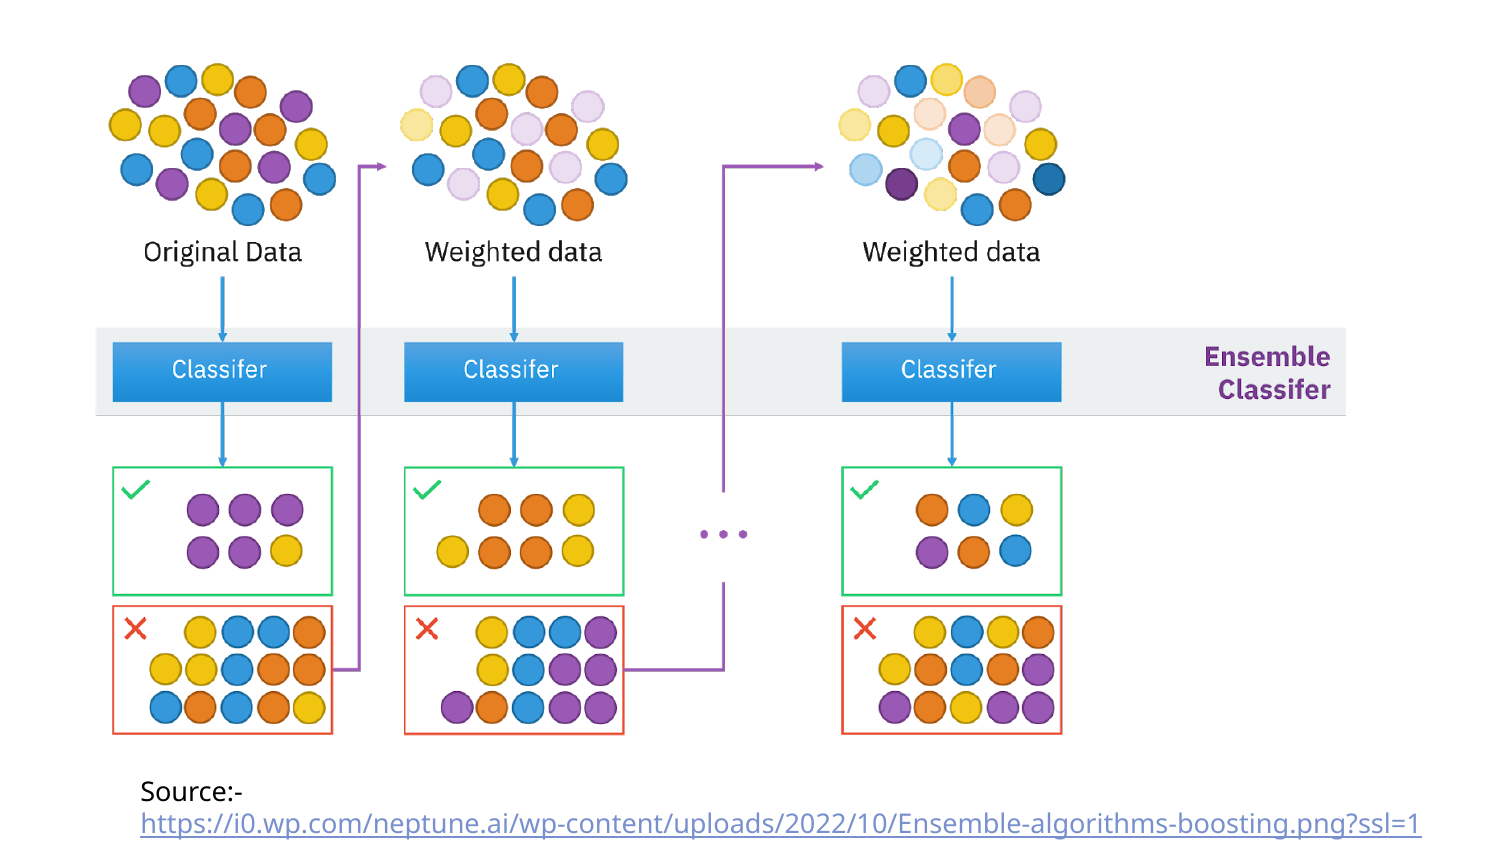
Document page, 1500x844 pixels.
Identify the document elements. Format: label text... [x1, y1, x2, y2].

slide_number ‹#› [1389, 808, 1480, 830]
picture [62, 24, 1379, 766]
text_box Source:- https://i0.wp.com/neptune.ai/wp-content/uploads/2022/10/Ensemble-algorithms-boosting.png?ssl=1 [125, 759, 1480, 808]
